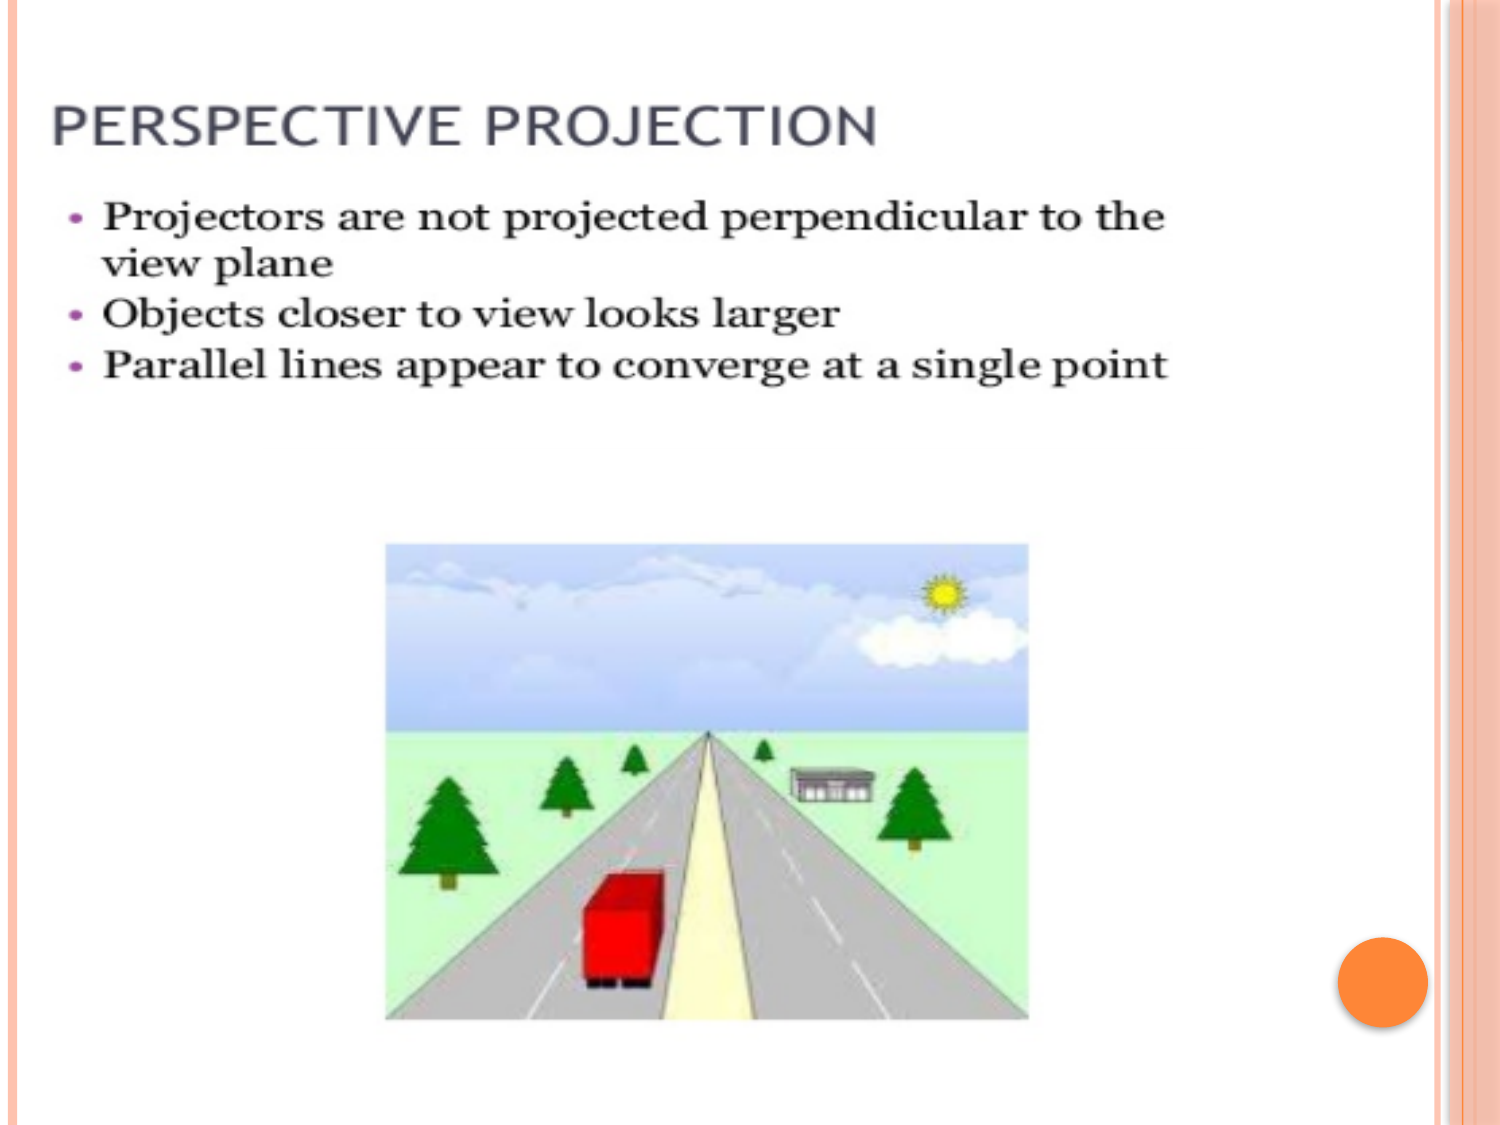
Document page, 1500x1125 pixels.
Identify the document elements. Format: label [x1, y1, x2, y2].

picture [20, 75, 1237, 1050]
